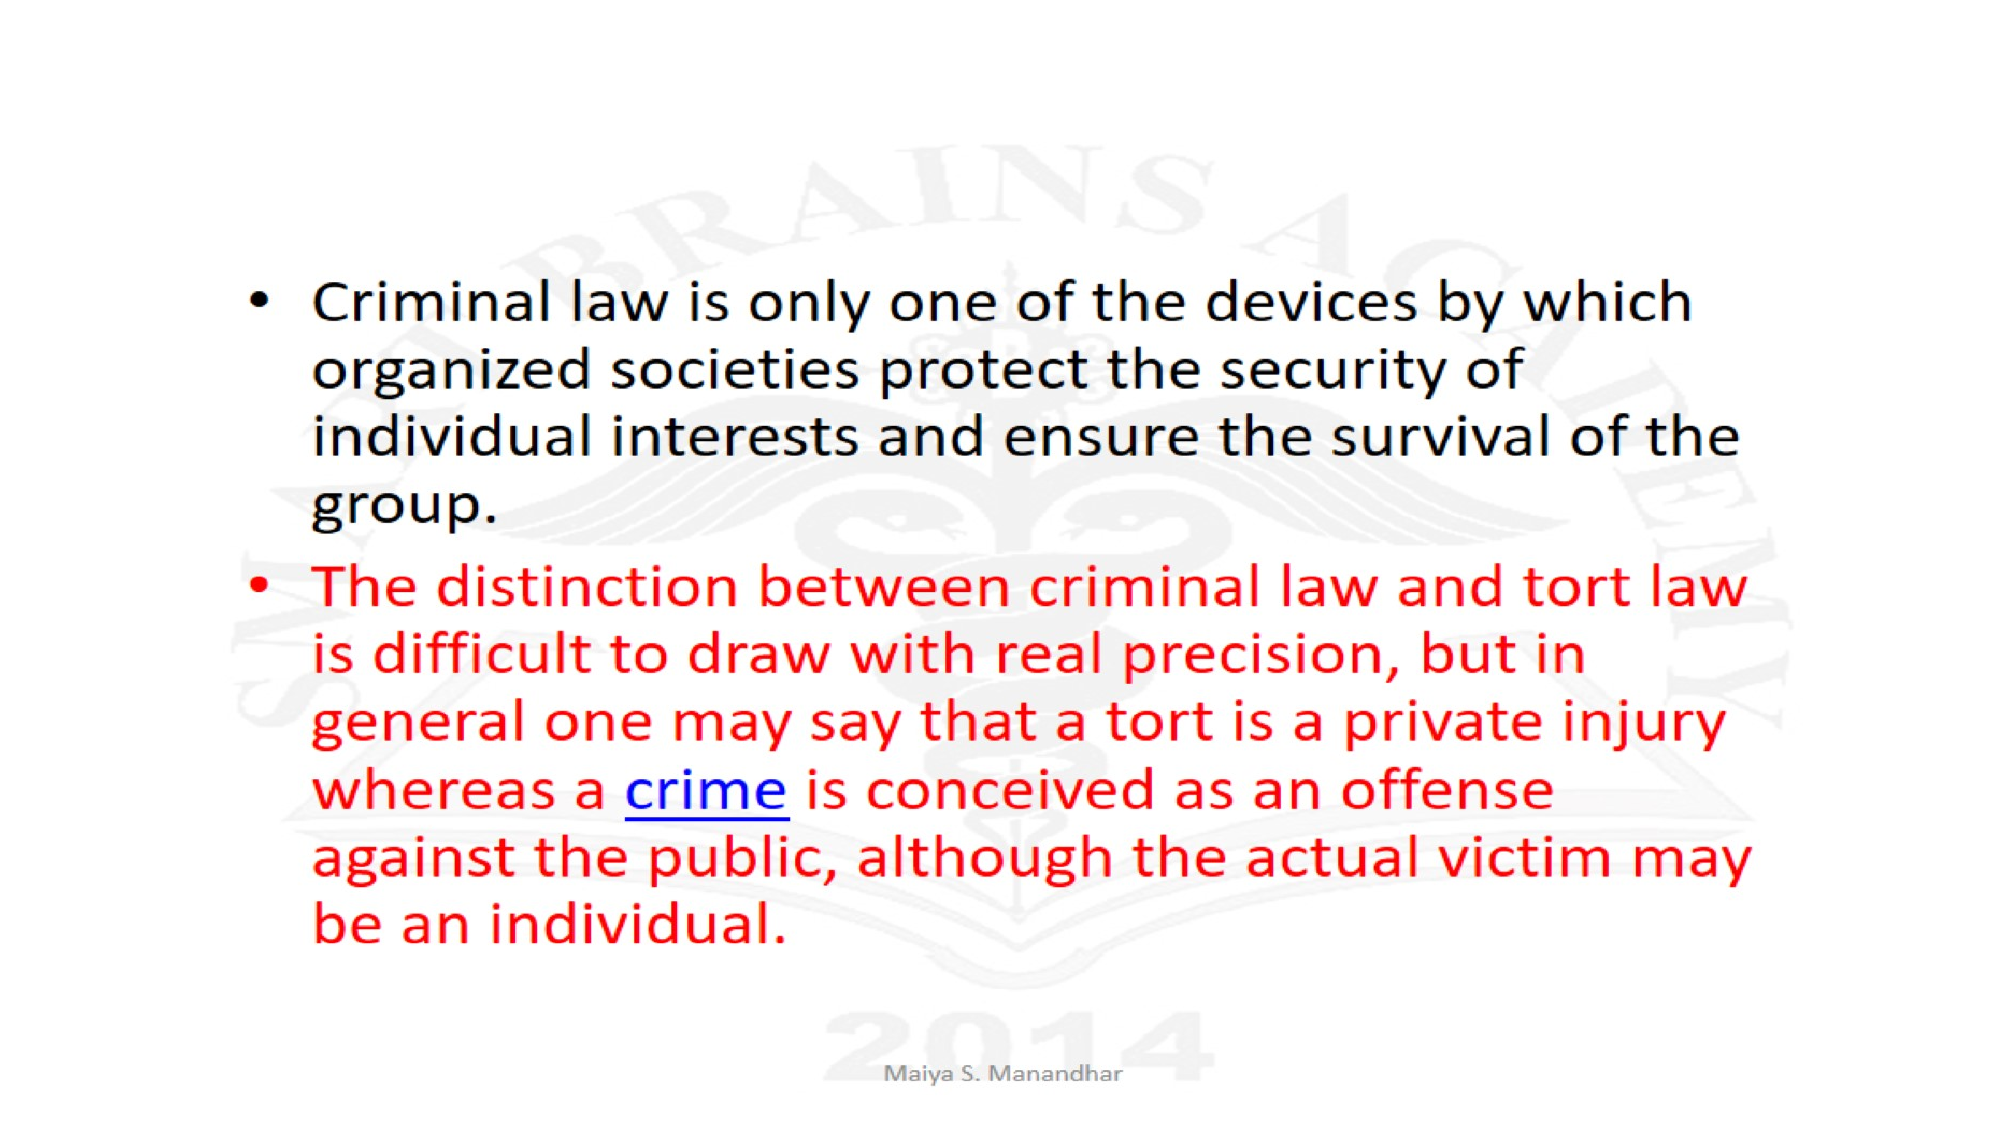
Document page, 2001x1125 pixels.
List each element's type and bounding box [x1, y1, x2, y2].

picture [144, 0, 1864, 1125]
